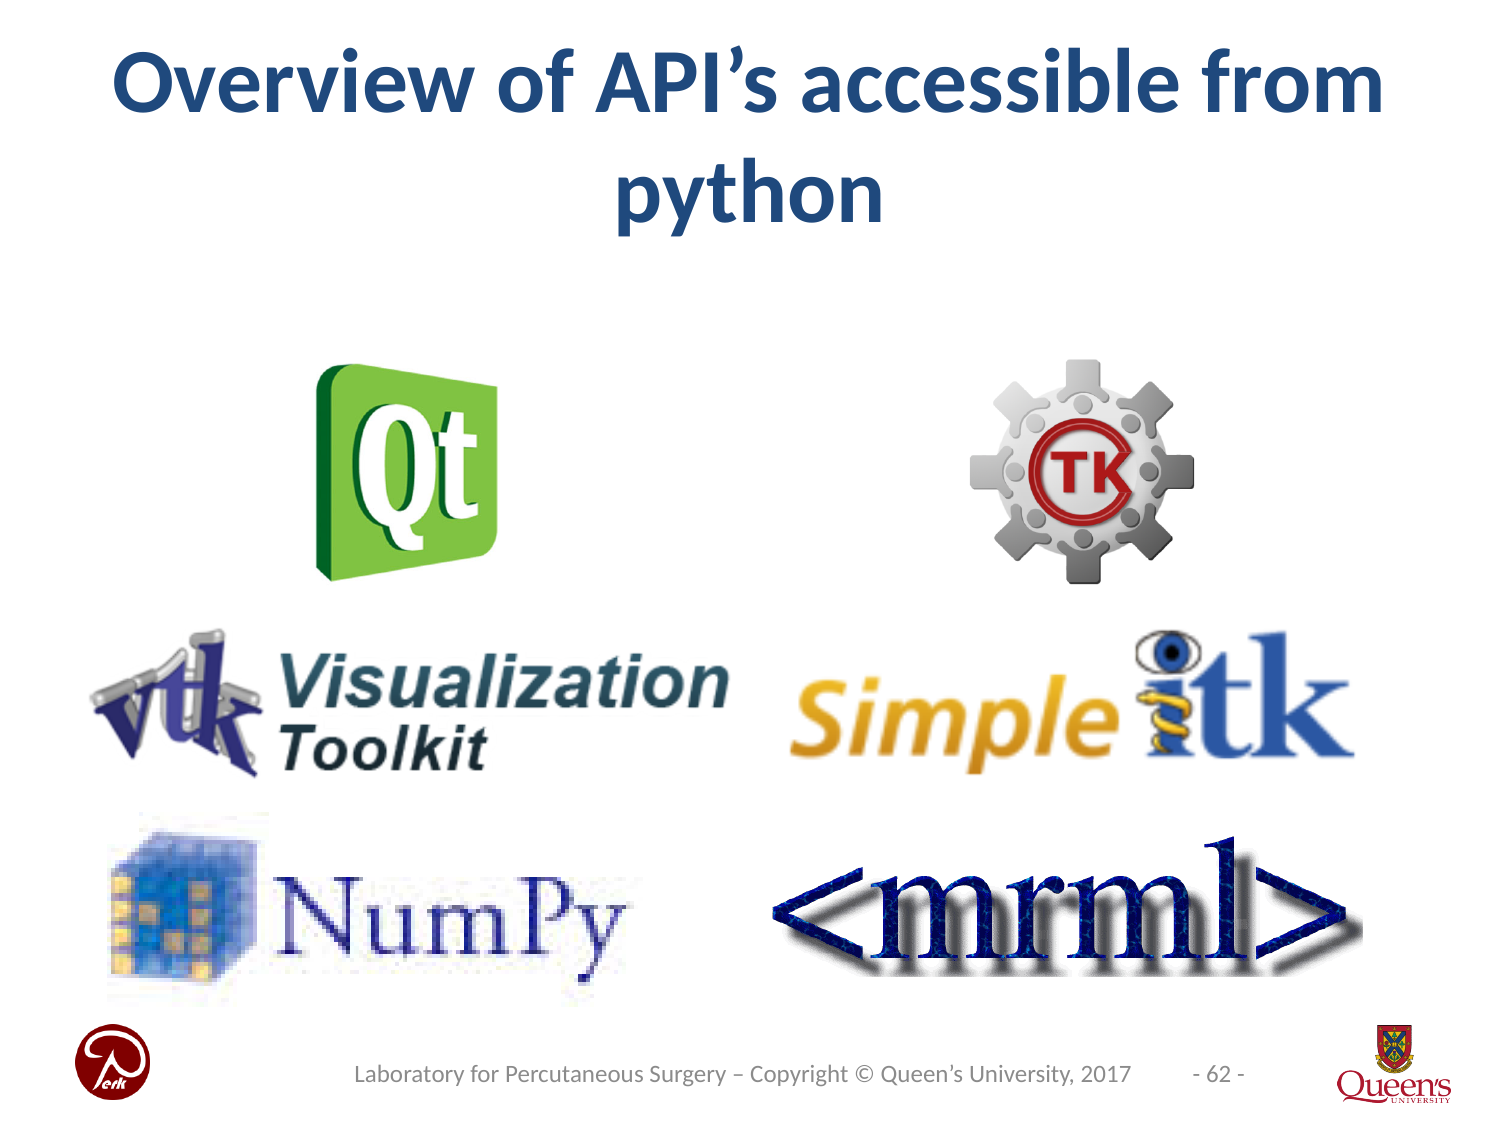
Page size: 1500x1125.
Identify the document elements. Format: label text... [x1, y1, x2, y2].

picture [1337, 1025, 1451, 1103]
footer Laboratory for Percutaneous Surgery – Copyright © Queen’s University, 2017 [312, 1042, 1175, 1103]
slide_number - 62 - [1175, 1042, 1263, 1103]
picture [74, 340, 1401, 796]
picture [75, 1024, 150, 1100]
picture [74, 812, 643, 1008]
picture [772, 836, 1363, 978]
text_box Overview of API’s accessible from python [74, 24, 1425, 238]
